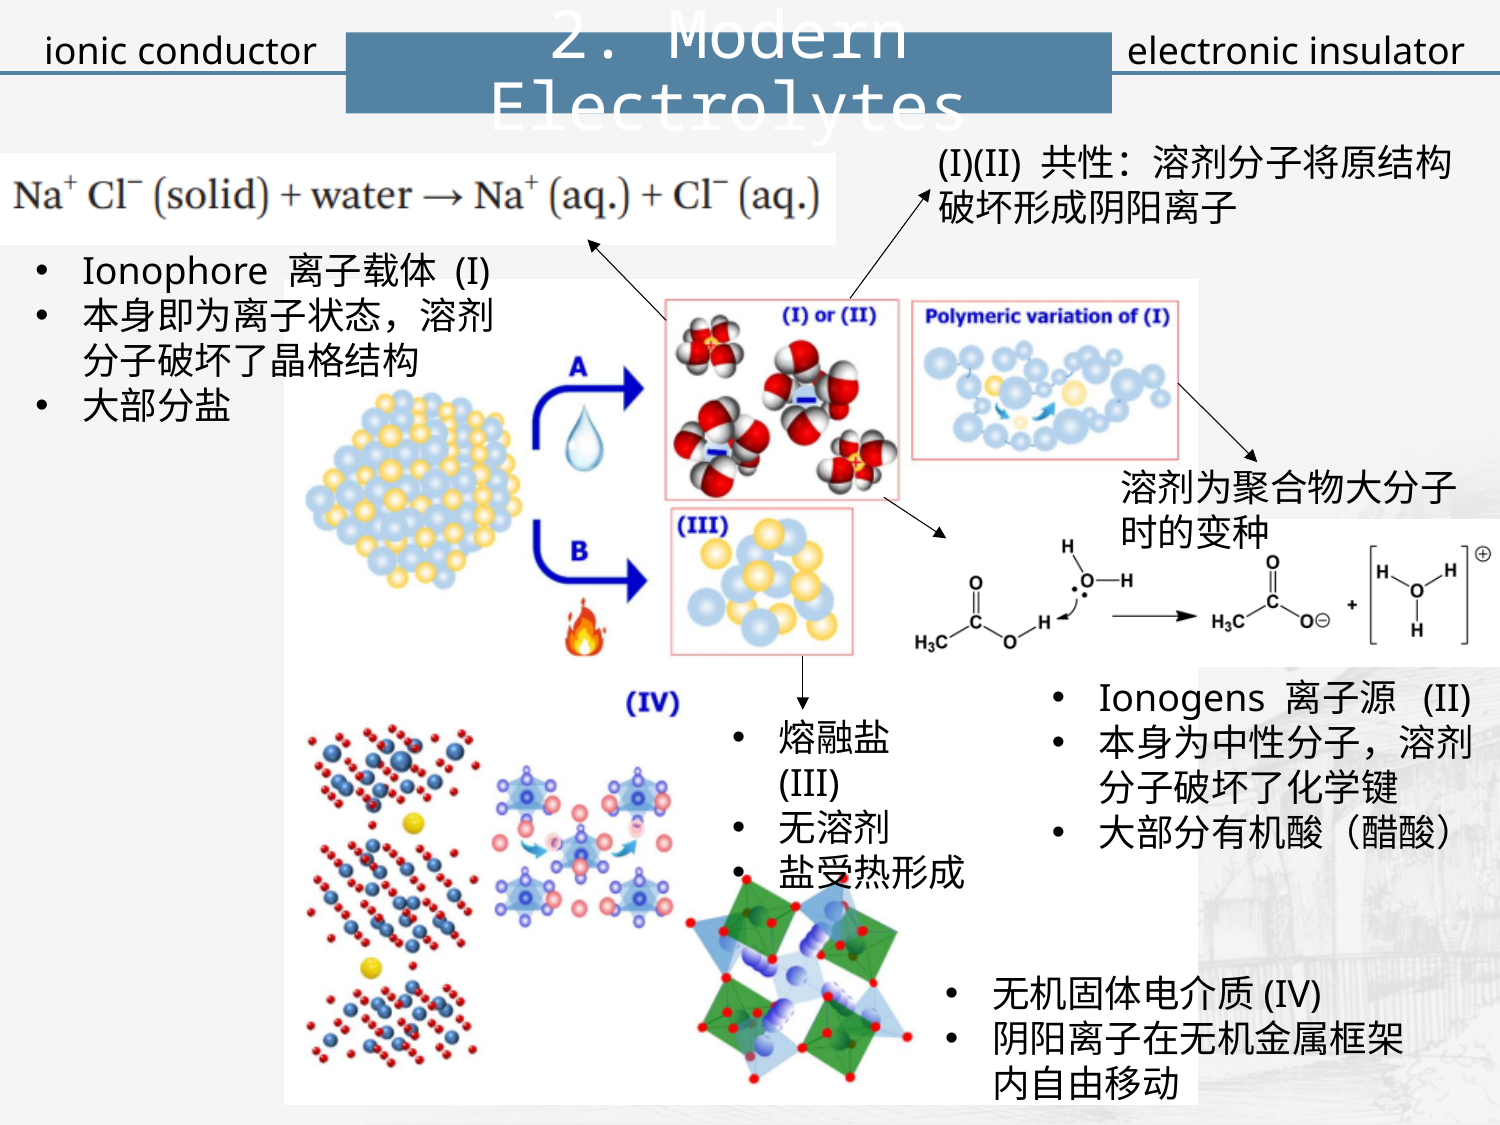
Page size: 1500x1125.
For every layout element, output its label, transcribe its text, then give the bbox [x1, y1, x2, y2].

picture [284, 279, 1500, 1105]
text_box 溶剂为聚合物大分子时的变种 [1198, 456, 1479, 519]
text_box Ionophore 离子载体 (I) 本身即为离子状态，溶剂分子破坏了晶格结构 大部分盐 [20, 245, 515, 435]
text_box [587, 239, 667, 321]
text_box ionic conductor [29, 19, 346, 72]
text_box 2. Modern Electrolytes [345, 32, 1112, 114]
text_box electronic insulator [1112, 19, 1500, 72]
text_box ionic conductor [29, 73, 346, 80]
picture [0, 153, 837, 245]
text_box electronic insulator [1112, 73, 1500, 80]
text_box 无机固体电介质(IV) 阴阳离子在无机金属框架内自由移动 [930, 962, 1424, 1113]
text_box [883, 497, 947, 539]
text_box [849, 189, 931, 299]
text_box (I)(II) 共性：溶剂分子将原结构破坏形成阴阳离子 [923, 131, 1472, 236]
text_box Ionogens 离子源 (II) 本身为中性分子，溶剂分子破坏了化学键 大部分有机酸（醋酸） [1198, 667, 1500, 862]
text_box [1178, 383, 1258, 463]
